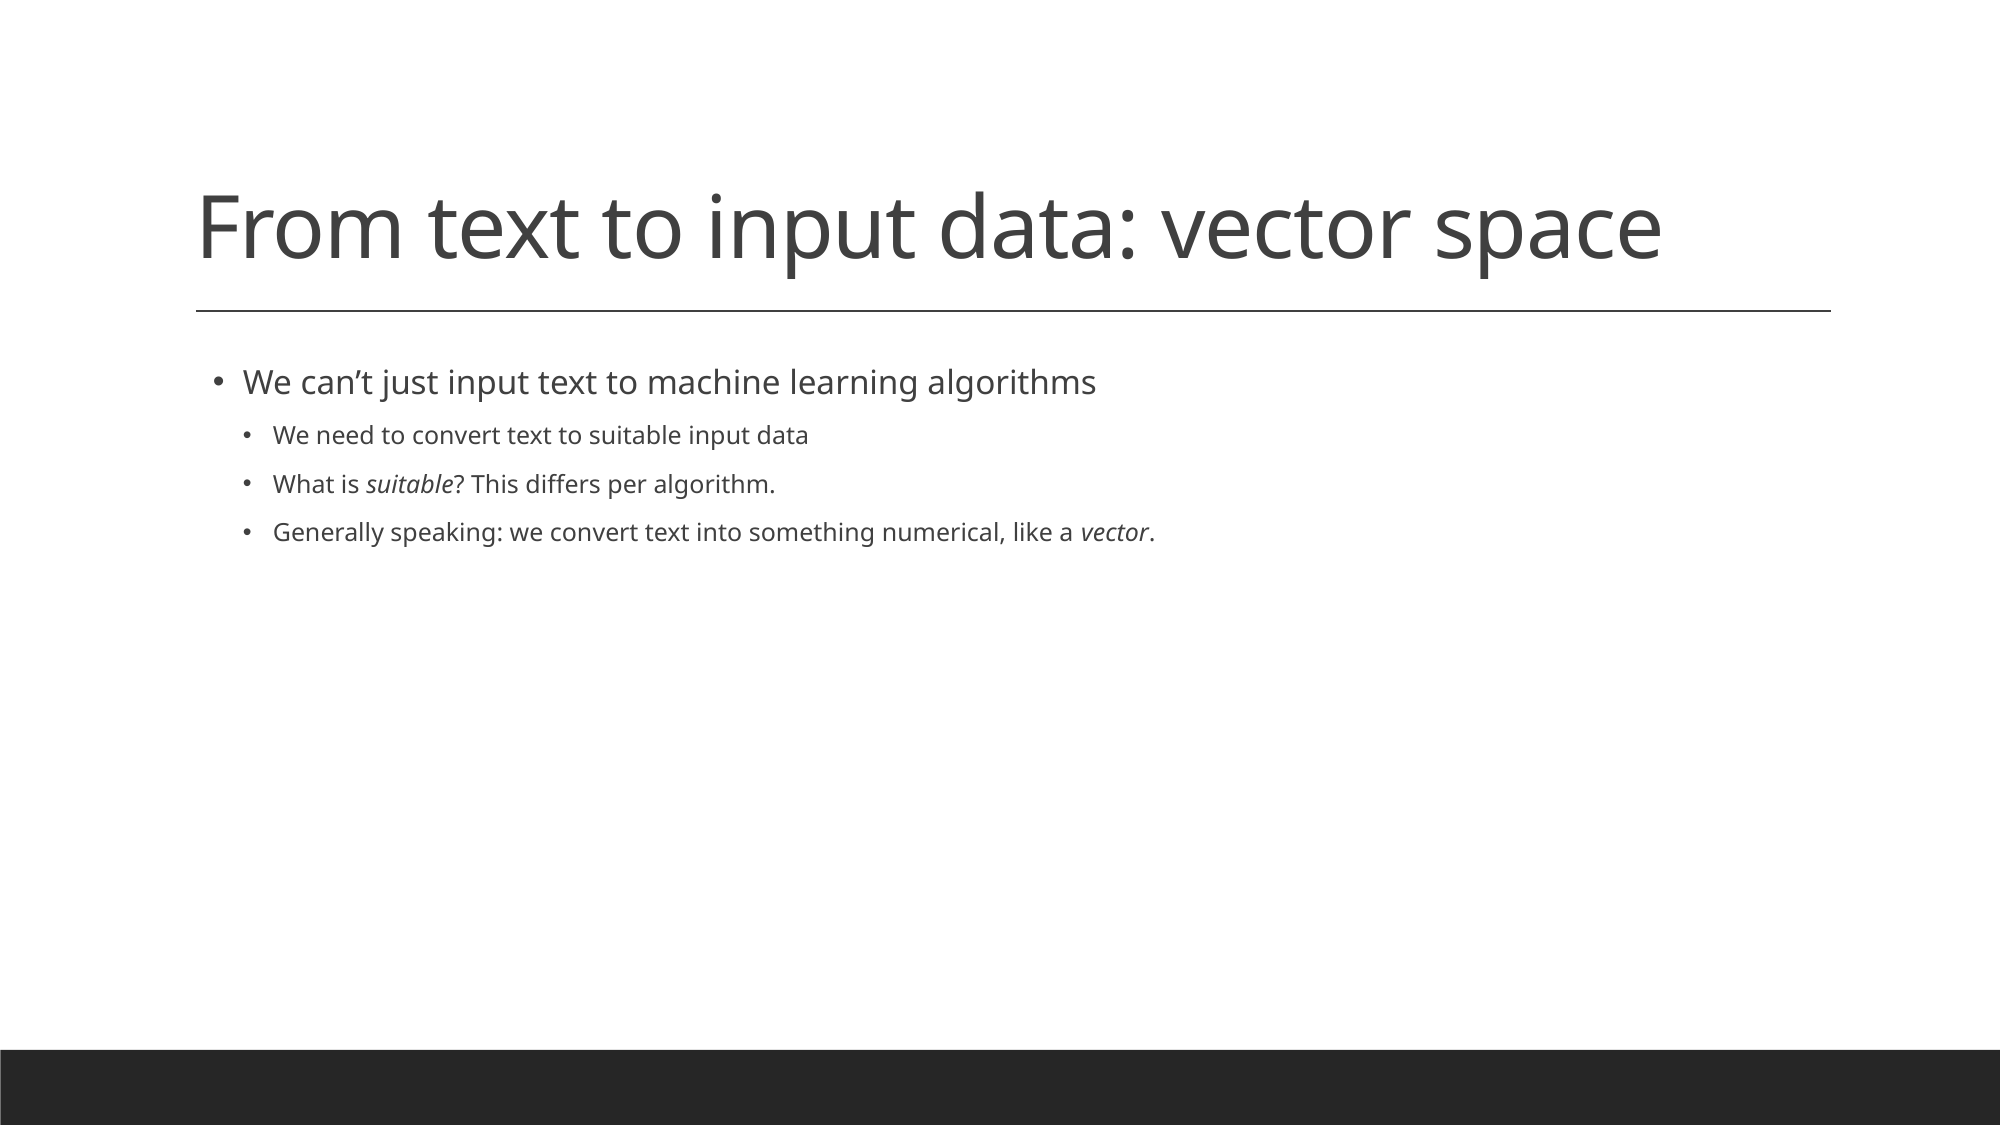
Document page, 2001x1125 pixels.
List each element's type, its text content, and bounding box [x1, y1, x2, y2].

title From text to input data: vector space [180, 47, 1830, 285]
list We can’t just input text to machine learning algorithms We need to convert text to suitable input data What is suitable? This differs per algorithm. Generally speaking: we convert text into something numerical, like a vector. [180, 345, 1830, 963]
